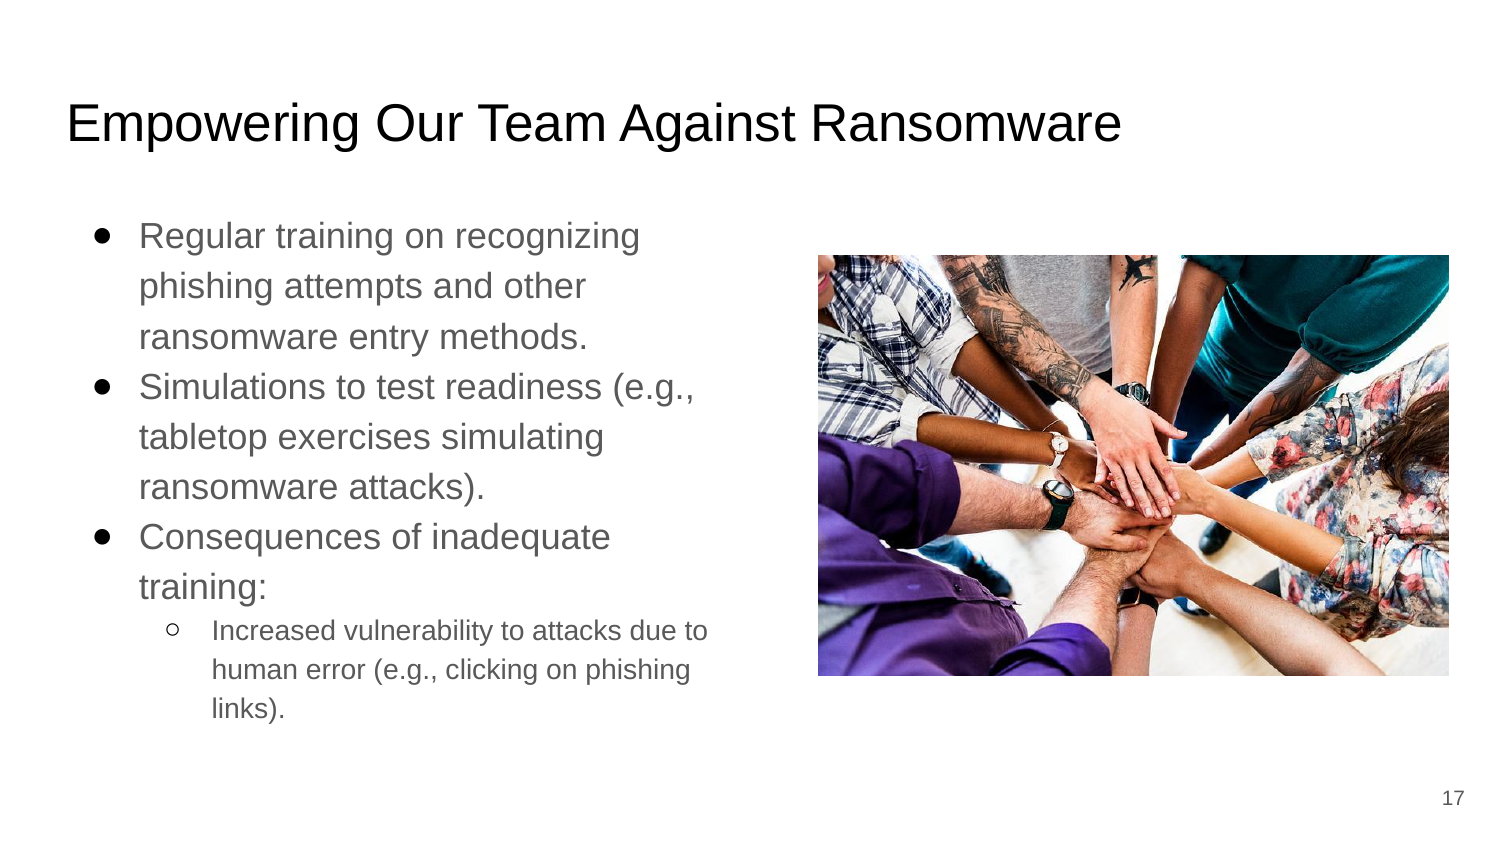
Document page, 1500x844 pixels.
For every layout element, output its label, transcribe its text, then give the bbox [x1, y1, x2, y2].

list Regular training on recognizing phishing attempts and other ransomware entry methods. Simulations to test readiness (e.g., tabletop exercises simulating ransomware attacks). Consequences of inadequate training: Increased vulnerability to attacks due to human error (e.g., clicking on phishing links). [51, 189, 750, 742]
picture [818, 254, 1450, 676]
slide_number ‹#› [1389, 764, 1480, 830]
title Empowering Our Team Against Ransomware [51, 72, 1449, 167]
